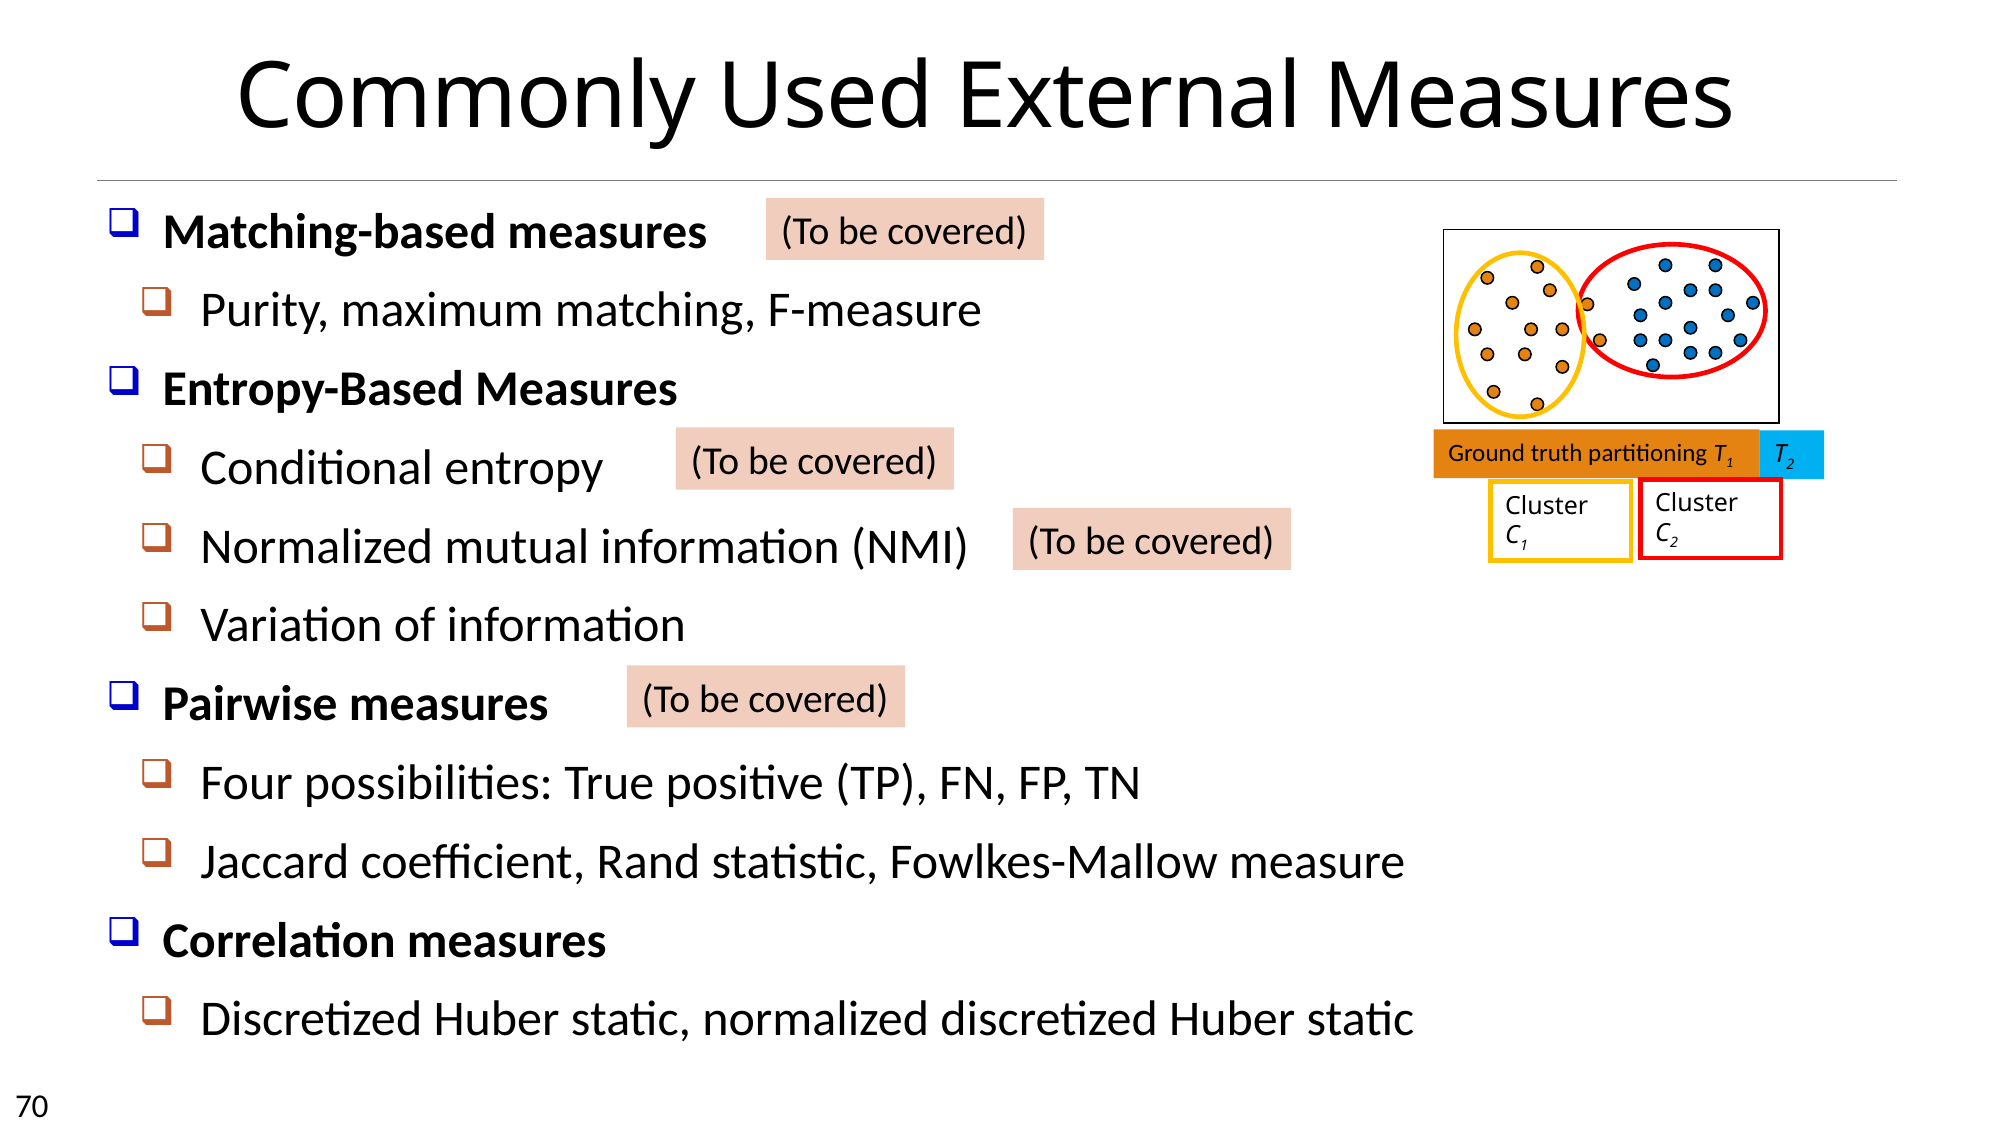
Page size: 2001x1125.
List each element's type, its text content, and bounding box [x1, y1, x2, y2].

text_box (To be covered) [766, 197, 1045, 260]
text_box (To be covered) [675, 427, 954, 490]
text_box (To be covered) [1012, 507, 1292, 570]
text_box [1432, 228, 1825, 528]
title Commonly Used External Measures [66, 35, 1905, 163]
text_box (To be covered) [626, 665, 906, 728]
list Matching-based measures Purity, maximum matching, F-measure Entropy-Based Measures Conditional entropy Normalized mutual information (NMI) Variation of information Pairwise measures Four possibilities: True positive (TP), FN, FP, TN Jaccard coefficient, Rand statistic, Fowlkes-Mallow measure Correlation measures Discretized Huber static, normalized discretized Huber static [91, 190, 1600, 1079]
